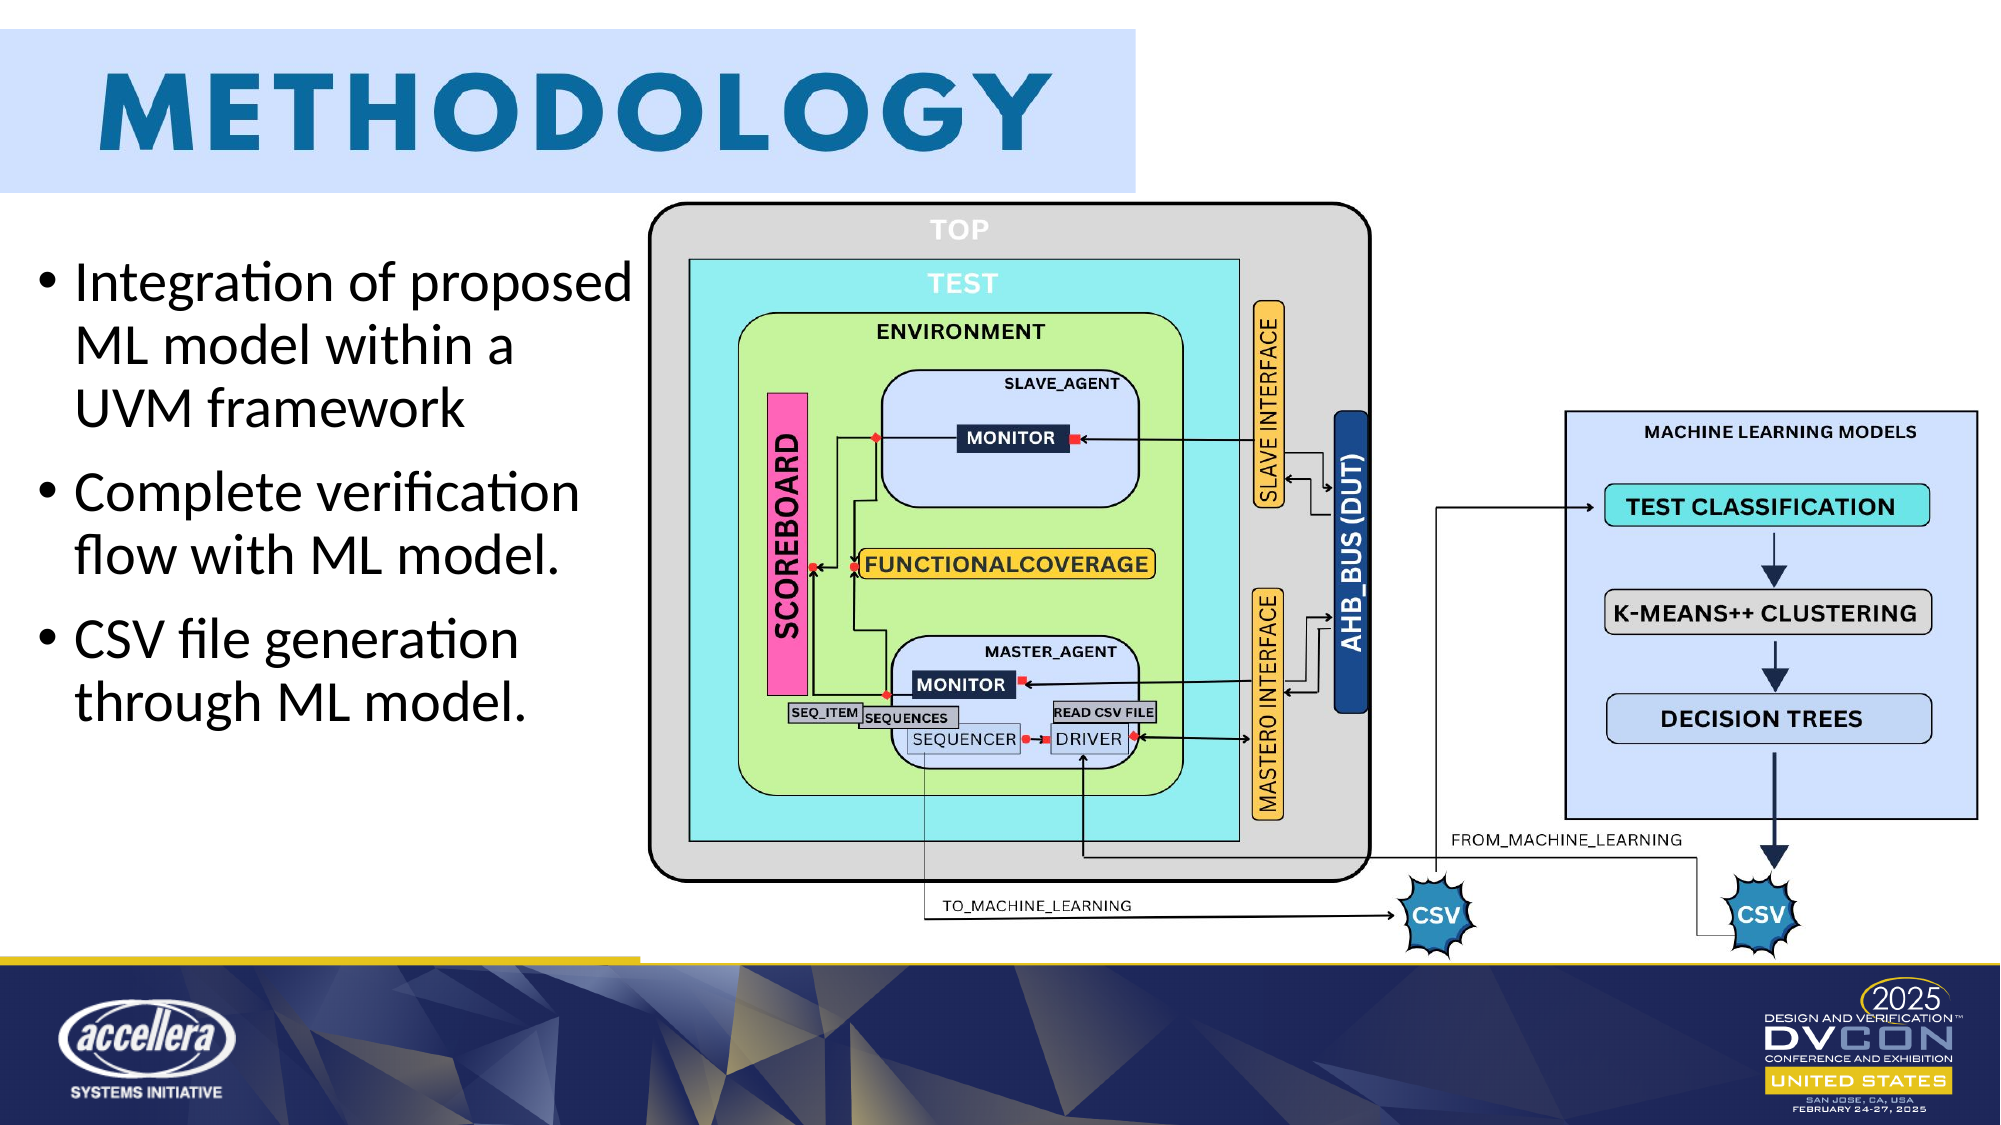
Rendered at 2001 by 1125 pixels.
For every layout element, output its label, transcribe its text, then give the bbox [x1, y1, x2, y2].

picture [0, 0, 2000, 1125]
list Integration of proposed ML model within a UVM framework Complete verification flow with ML model. CSV file generation through ML model. [22, 243, 1815, 1066]
